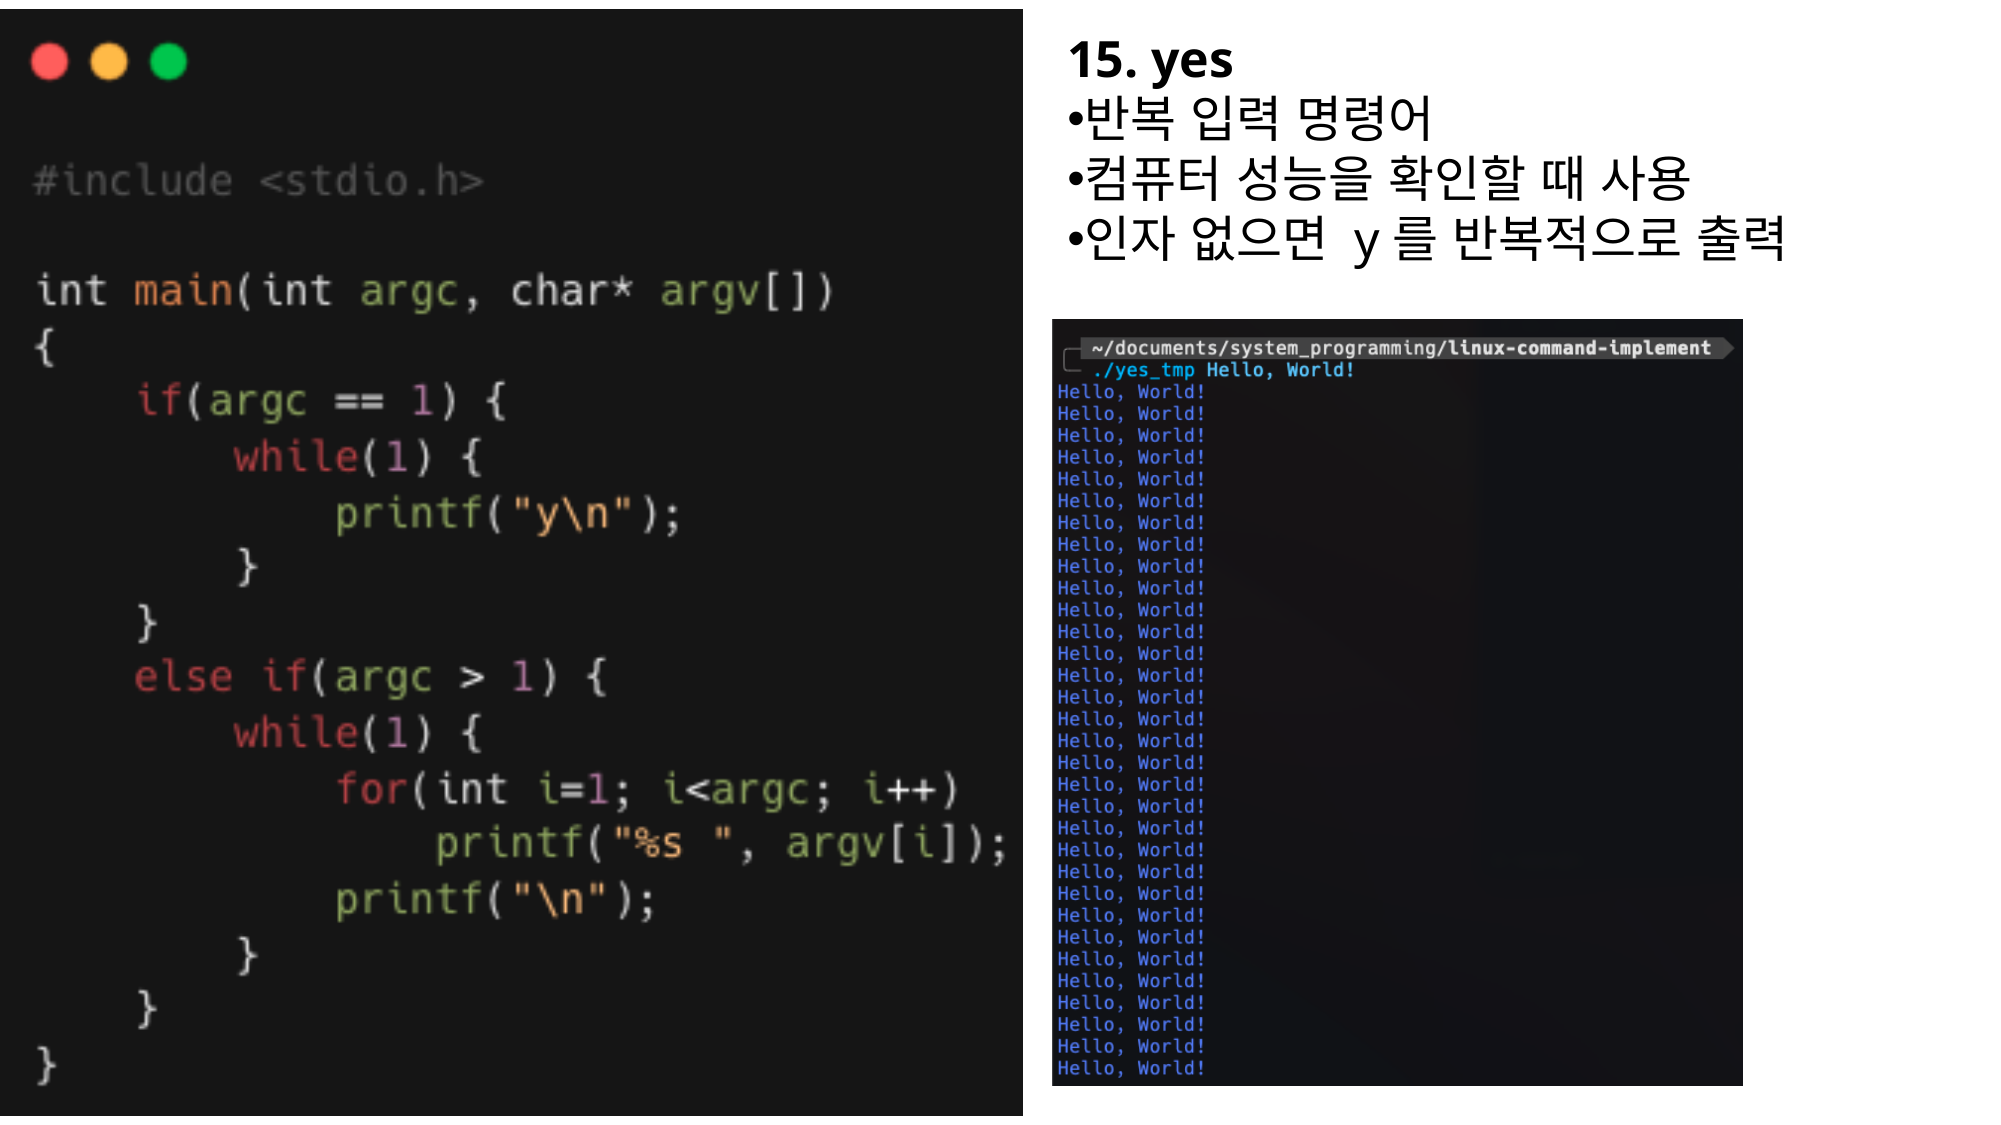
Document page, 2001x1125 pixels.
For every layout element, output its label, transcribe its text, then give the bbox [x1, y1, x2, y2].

text_box 15. yes 반복 입력 명령어 컴퓨터 성능을 확인할 때 사용 인자 없으면 y를 반복적으로 출력 [1052, 20, 1826, 276]
picture [0, 9, 1023, 1116]
picture [1052, 319, 1743, 1086]
